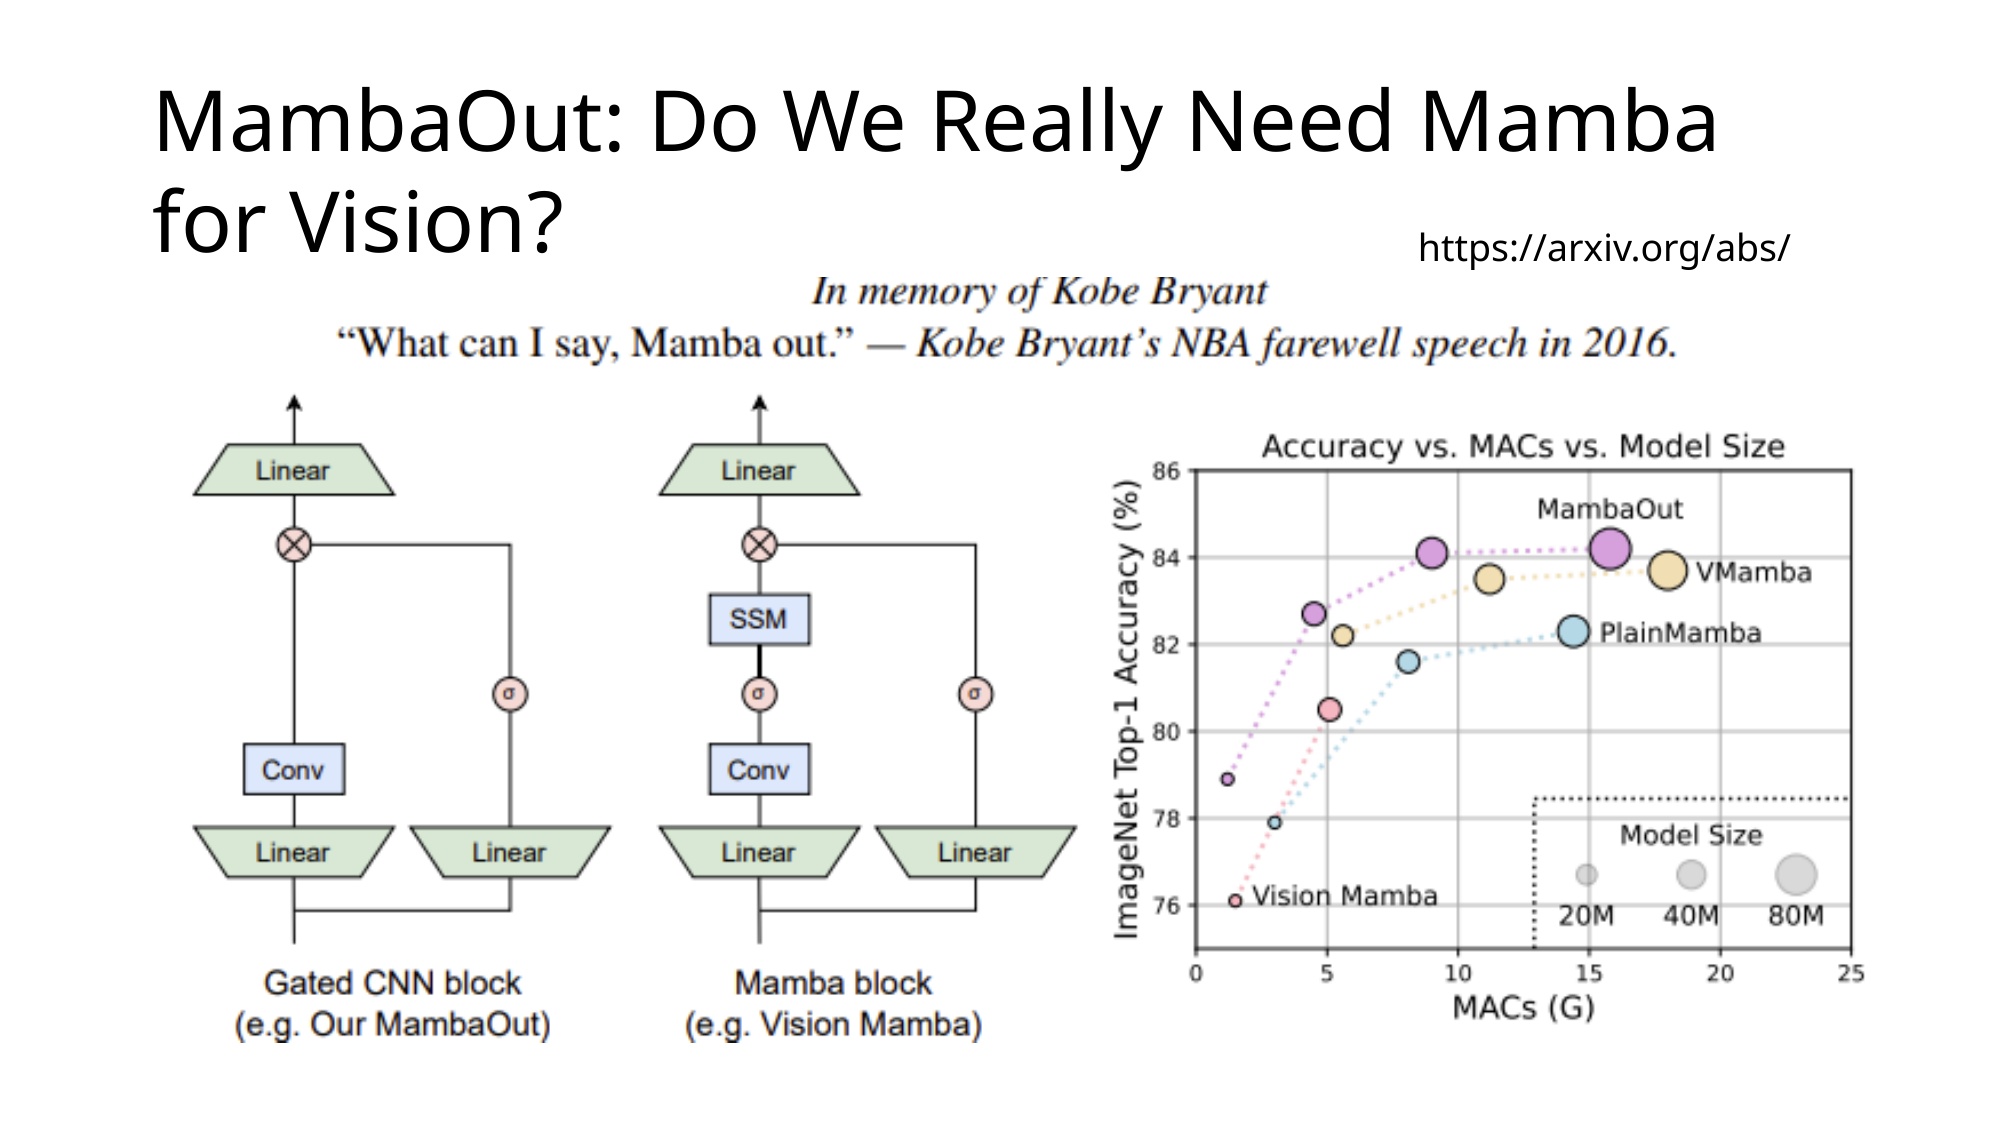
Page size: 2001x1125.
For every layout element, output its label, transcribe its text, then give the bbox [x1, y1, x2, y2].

picture [158, 276, 1886, 1044]
title MambaOut: Do We Really Need Mamba for Vision? [137, 59, 1863, 278]
text_box https://arxiv.org/abs/2405.07992 [1403, 216, 2000, 322]
